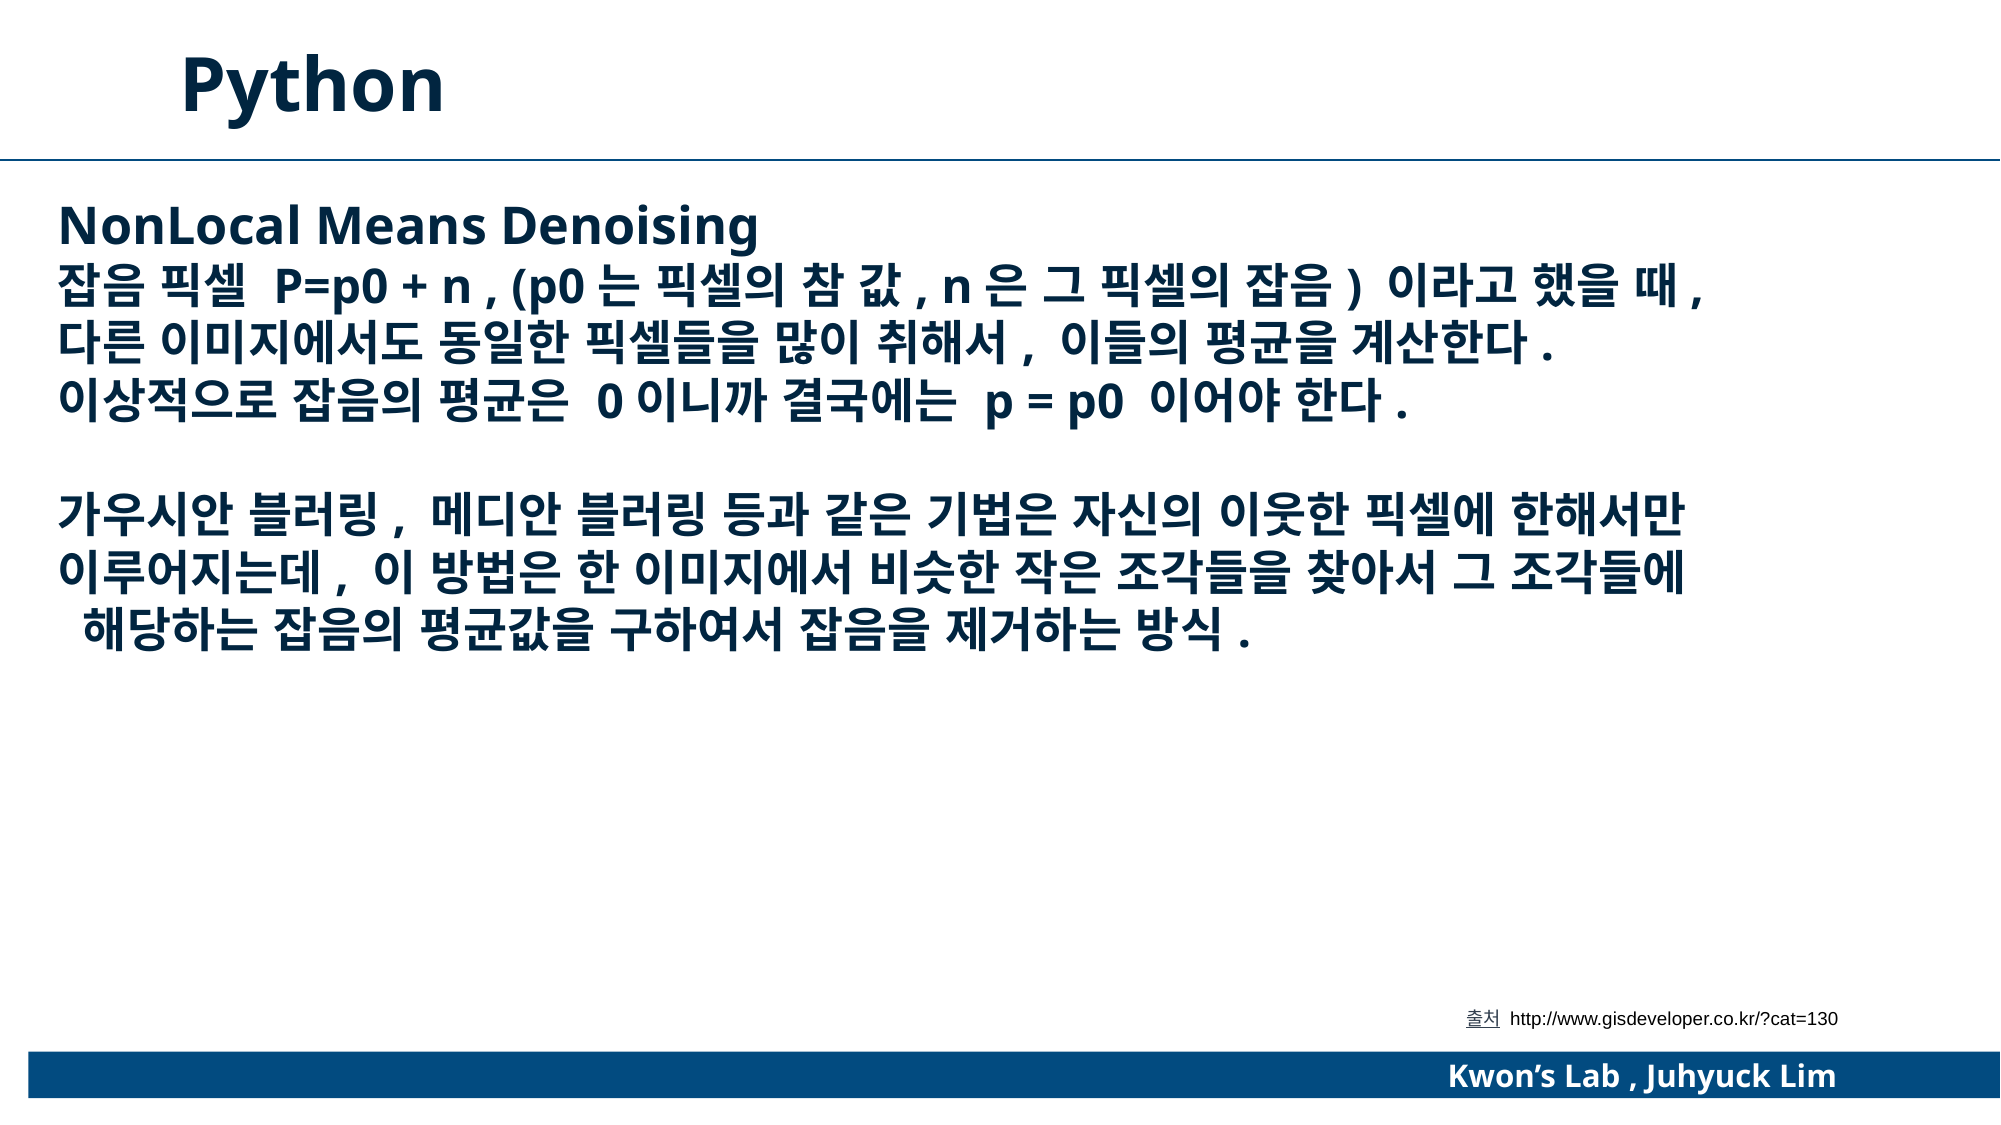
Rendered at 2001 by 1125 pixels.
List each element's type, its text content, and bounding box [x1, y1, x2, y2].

text_box [1931, 1053, 2000, 1097]
text_box Kwon’s Lab , Juhyuck Lim [1354, 1048, 1931, 1101]
text_box Python [164, 28, 783, 134]
text_box 출처 http://www.gisdeveloper.co.kr/?cat=130 [1451, 999, 1957, 1042]
text_box NonLocal Means Denoising 잡음 픽셀 P=p0 + n , (p0는 픽셀의 참 값, n은 그 픽셀의 잡음) 이라고 했을 때, 다른 이미지에서도 동일한 픽셀들을 많이 취해서, 이들의 평균을 계산한다. 이상적으로 잡음의 평균은 0이니까 결국에는 p = p0 이어야 한다. 가우시안 블러링, 메디안 블러링 등과 같은 기법은 자신의 이웃한 픽셀에 한해서만 이루어지는데, 이 방법은 한 이미지에서 비슷한 작은 조각들을 찾아서 그 조각들에 해당하는 잡음의 평균값을 구하여서 잡음을 제거하는 방식. [43, 185, 1957, 665]
